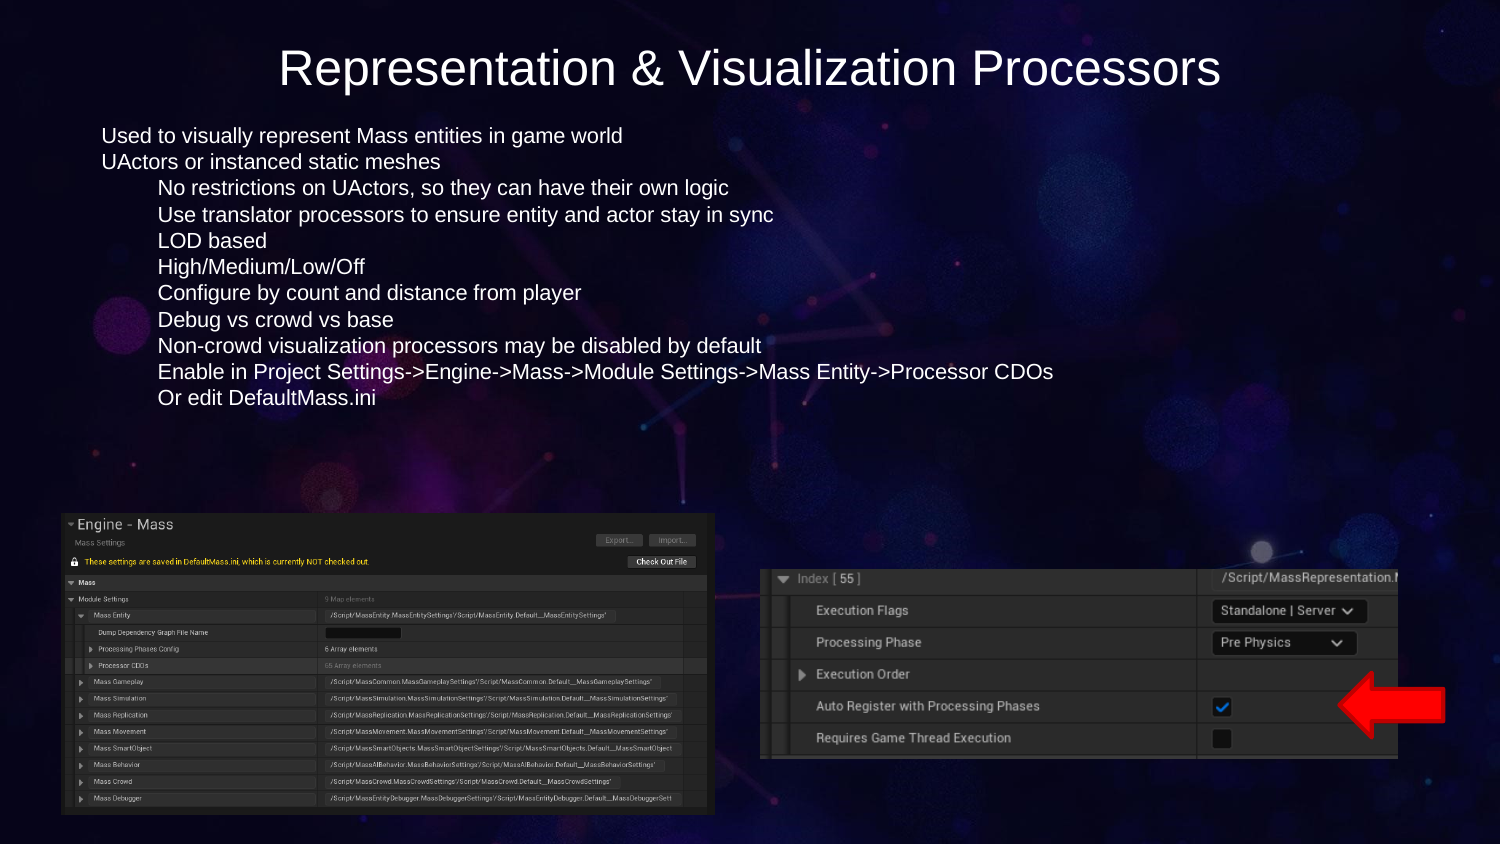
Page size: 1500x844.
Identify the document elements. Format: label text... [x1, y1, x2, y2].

text_box Used to visually represent Mass entities in game world UActors or instanced static meshes No restrictions on UActors, so they can have their own logic Use translator processors to ensure entity and actor stay in sync LOD based High/Medium/Low/Off Configure by count and distance from player Debug vs crowd vs base Non-crowd visualization processors may be disabled by default Enable in Project Settings->Engine->Mass->Module Settings->Mass Entity->Processor CDOs Or edit DefaultMass.ini [86, 114, 1414, 444]
text_box Representation & Visualization Processors [263, 27, 1237, 103]
picture [0, 0, 1500, 844]
text_box [1404, 686, 1446, 724]
